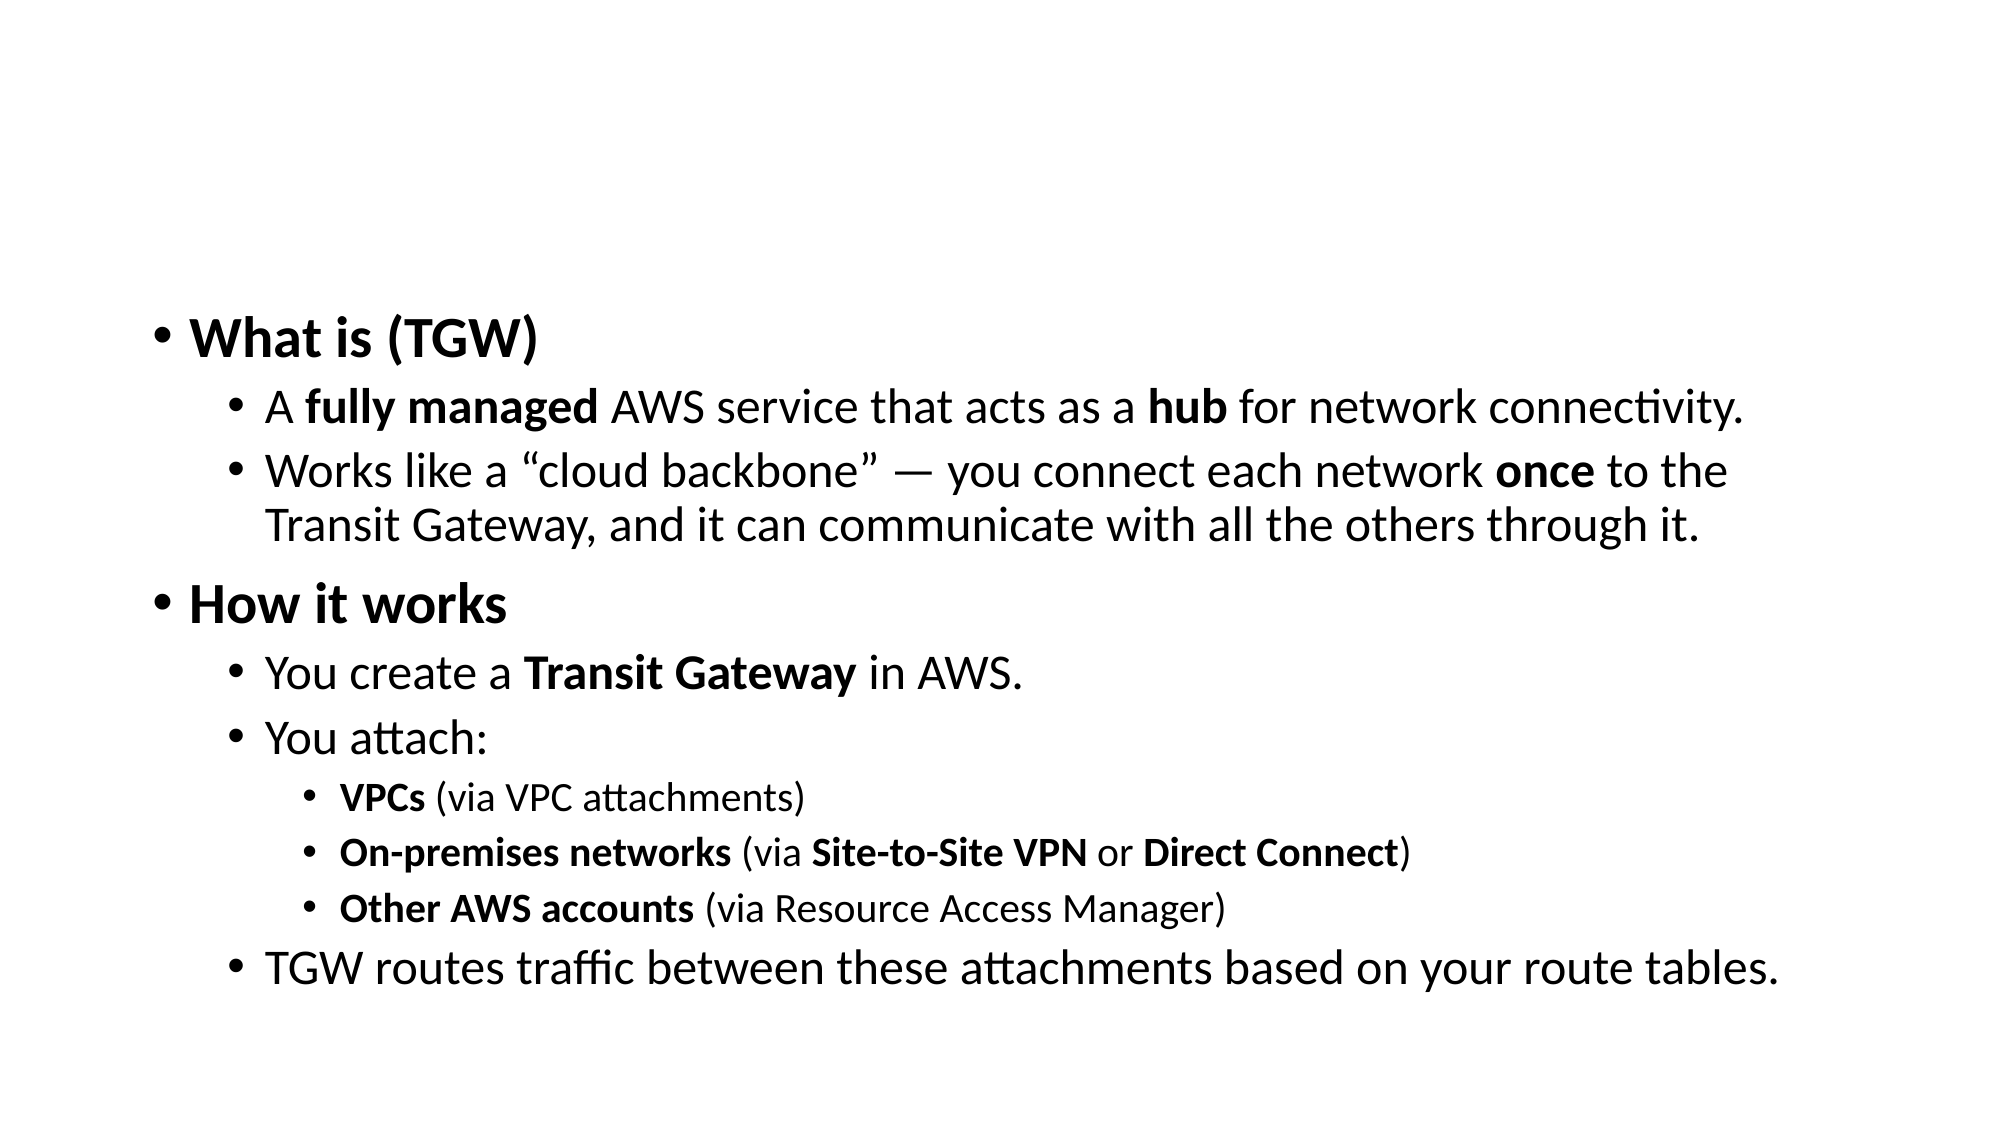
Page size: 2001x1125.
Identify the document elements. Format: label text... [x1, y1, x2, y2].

list What is (TGW) A fully managed AWS service that acts as a hub for network connectivity. Works like a “cloud backbone” — you connect each network once to the Transit Gateway, and it can communicate with all the others through it. How it works You create a Transit Gateway in AWS. You attach: VPCs (via VPC attachments) On-premises networks (via Site-to-Site VPN or Direct Connect) Other AWS accounts (via Resource Access Manager) TGW routes traffic between these attachments based on your route tables. [137, 299, 1863, 1014]
